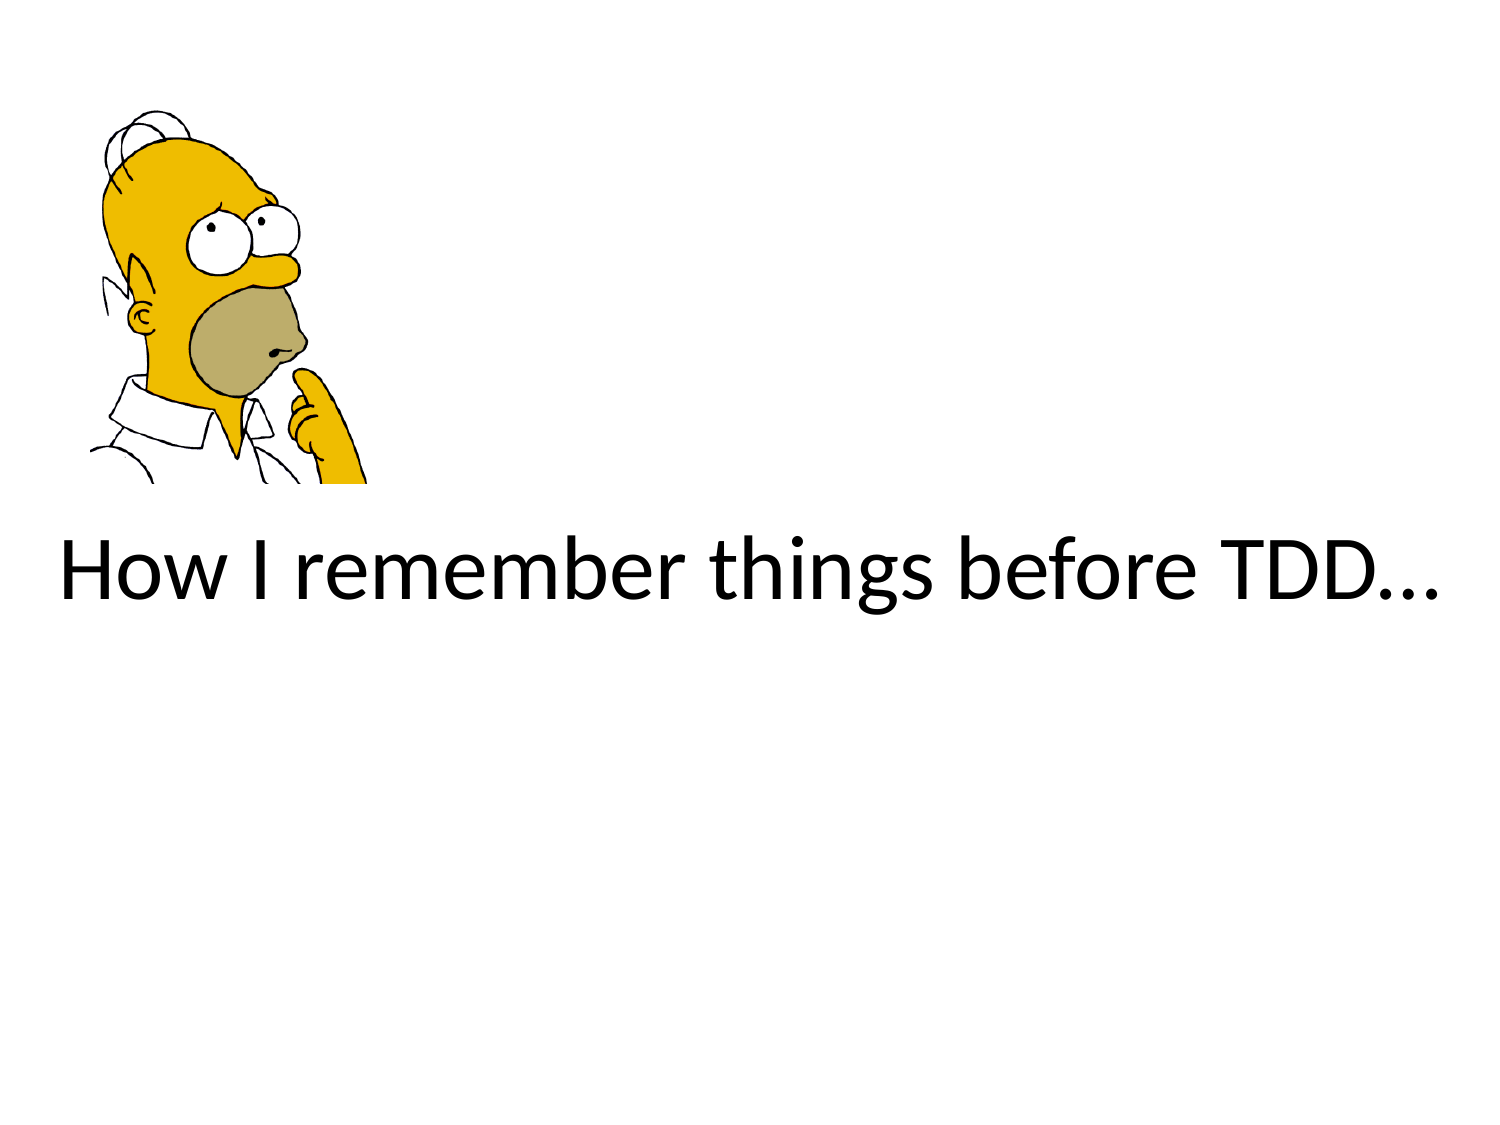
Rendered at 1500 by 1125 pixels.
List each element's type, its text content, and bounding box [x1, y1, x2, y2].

picture [89, 105, 379, 484]
title How I remember things before TDD… [12, 468, 1489, 657]
